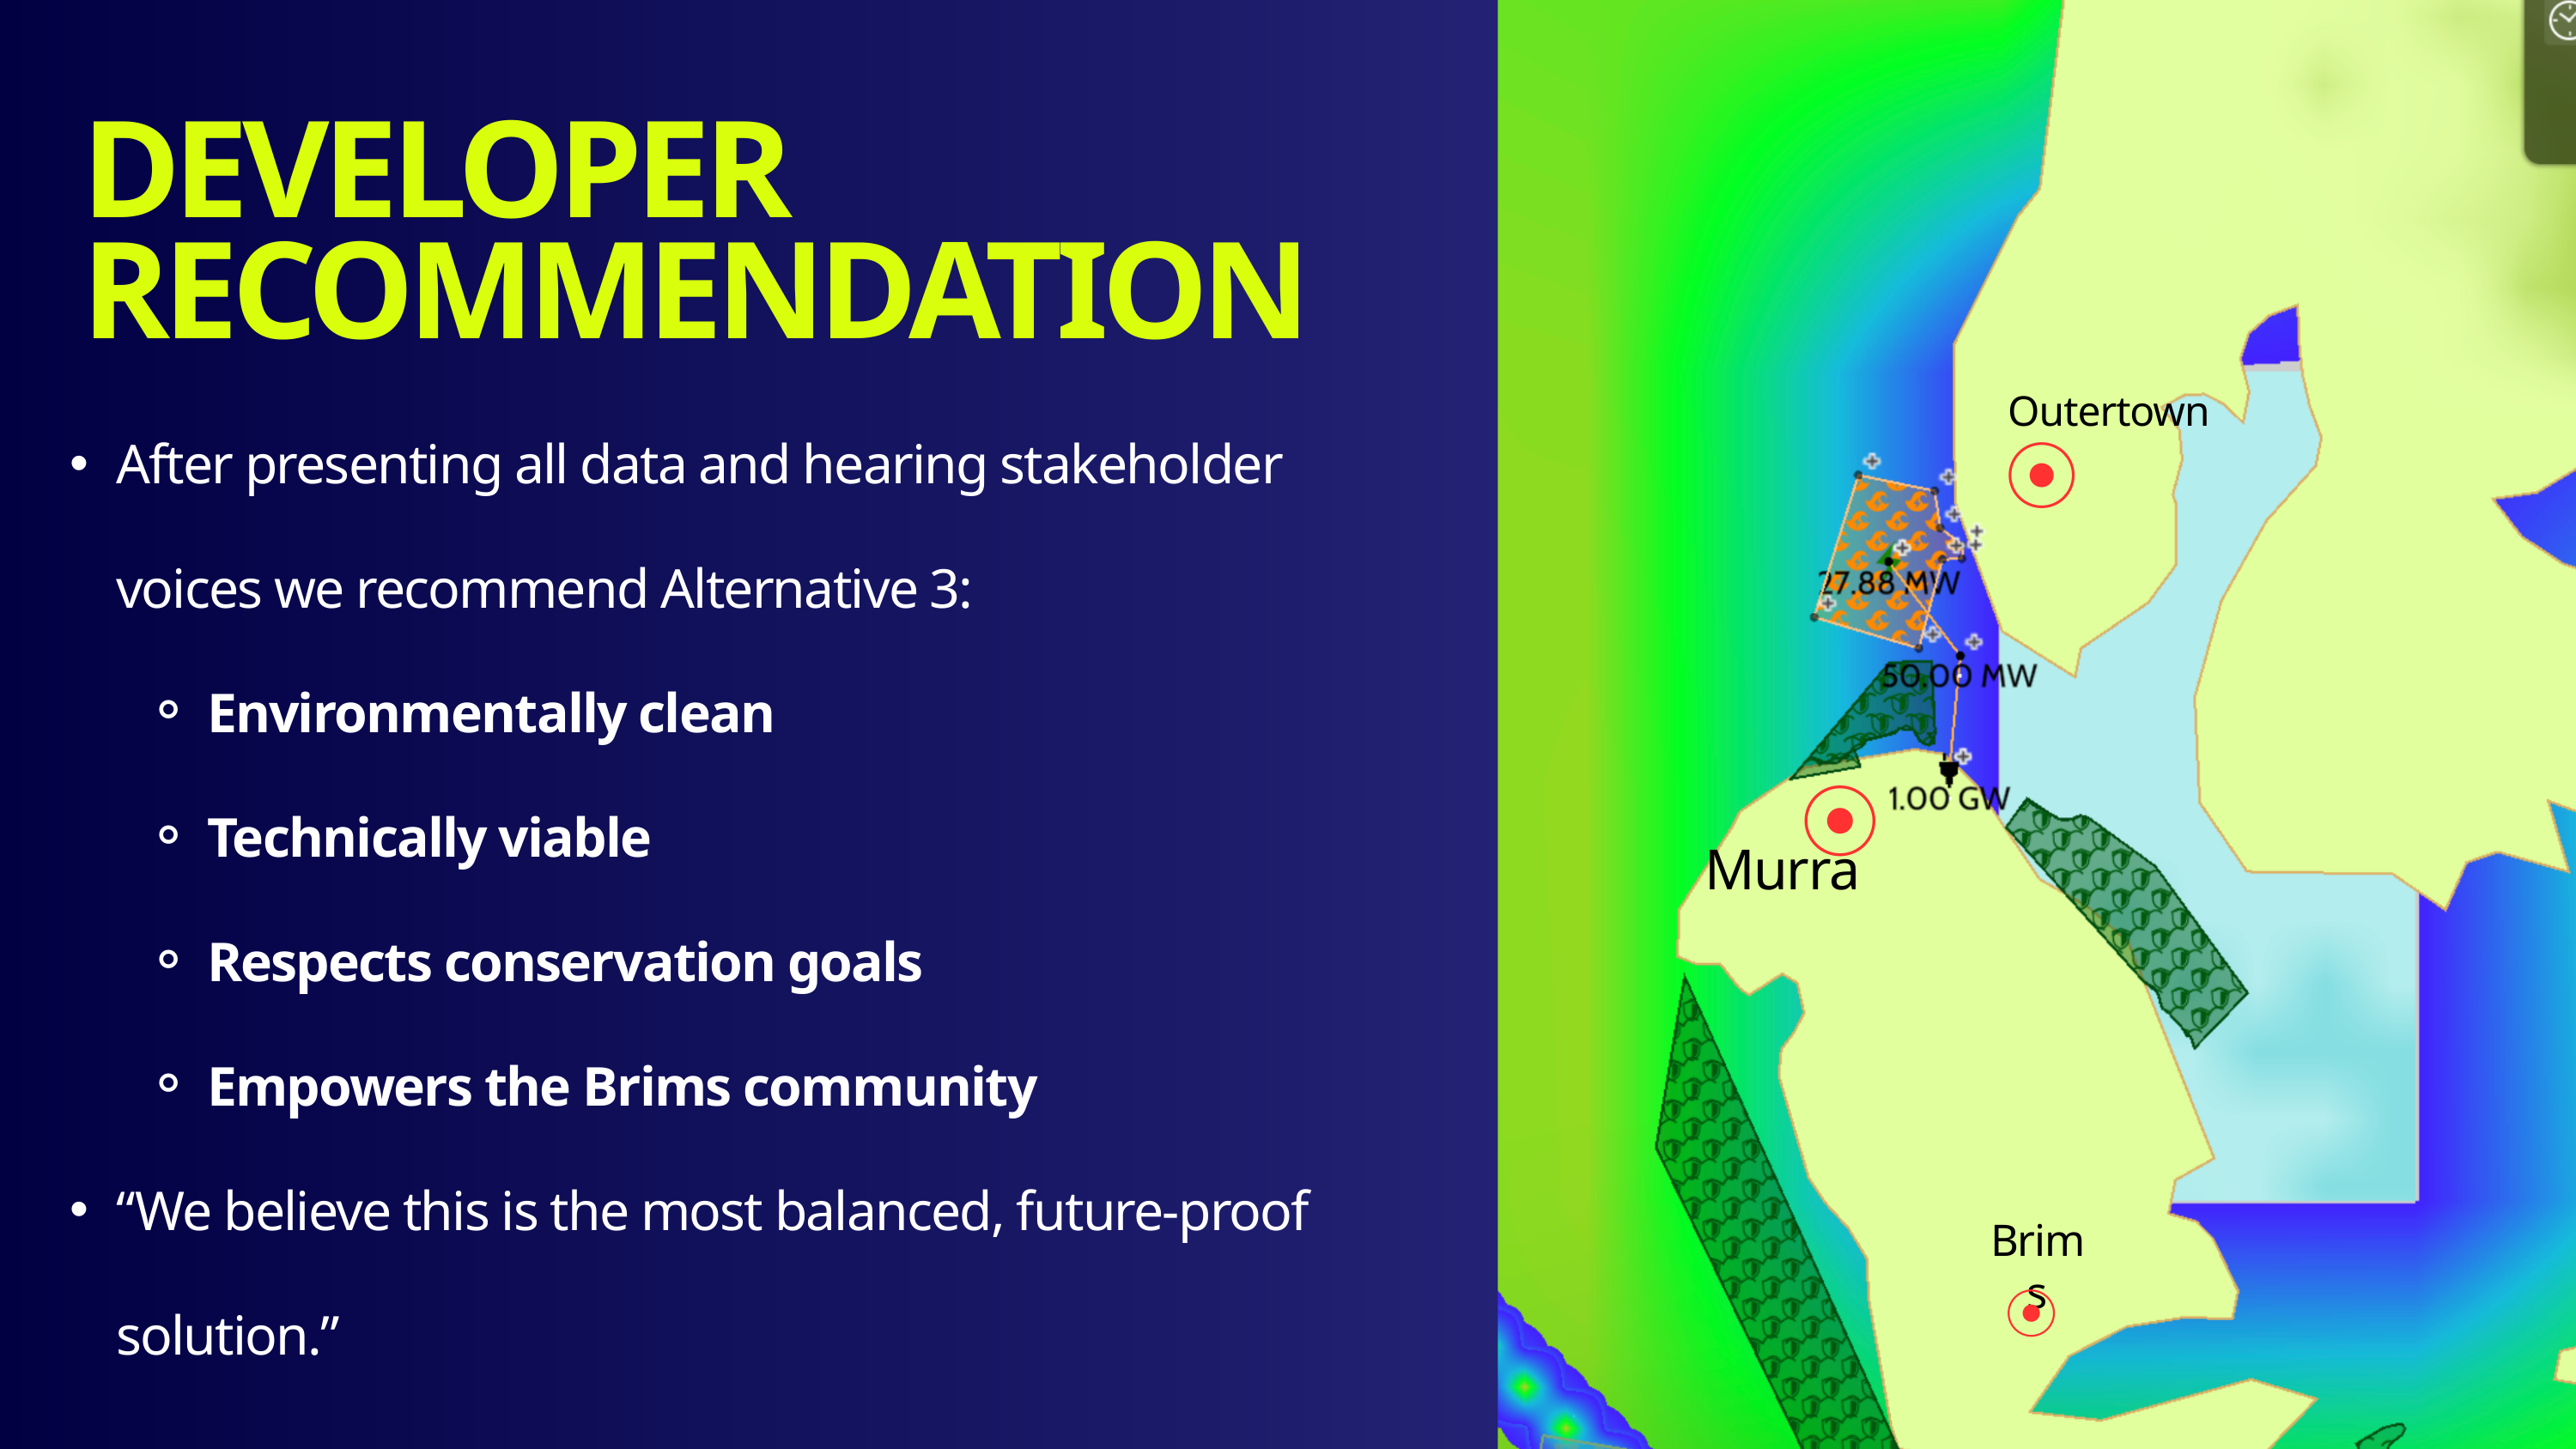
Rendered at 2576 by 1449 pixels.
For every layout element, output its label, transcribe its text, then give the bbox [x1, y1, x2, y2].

text_box After presenting all data and hearing stakeholder voices we recommend Alternative 3: Environmentally clean Technically viable Respects conservation goals Empowers the Brims community “We believe this is the most balanced, future-proof solution.” [24, 370, 1434, 1366]
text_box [1498, 0, 2576, 1449]
text_box DEVELOPER RECOMMENDATION [82, 124, 1487, 366]
